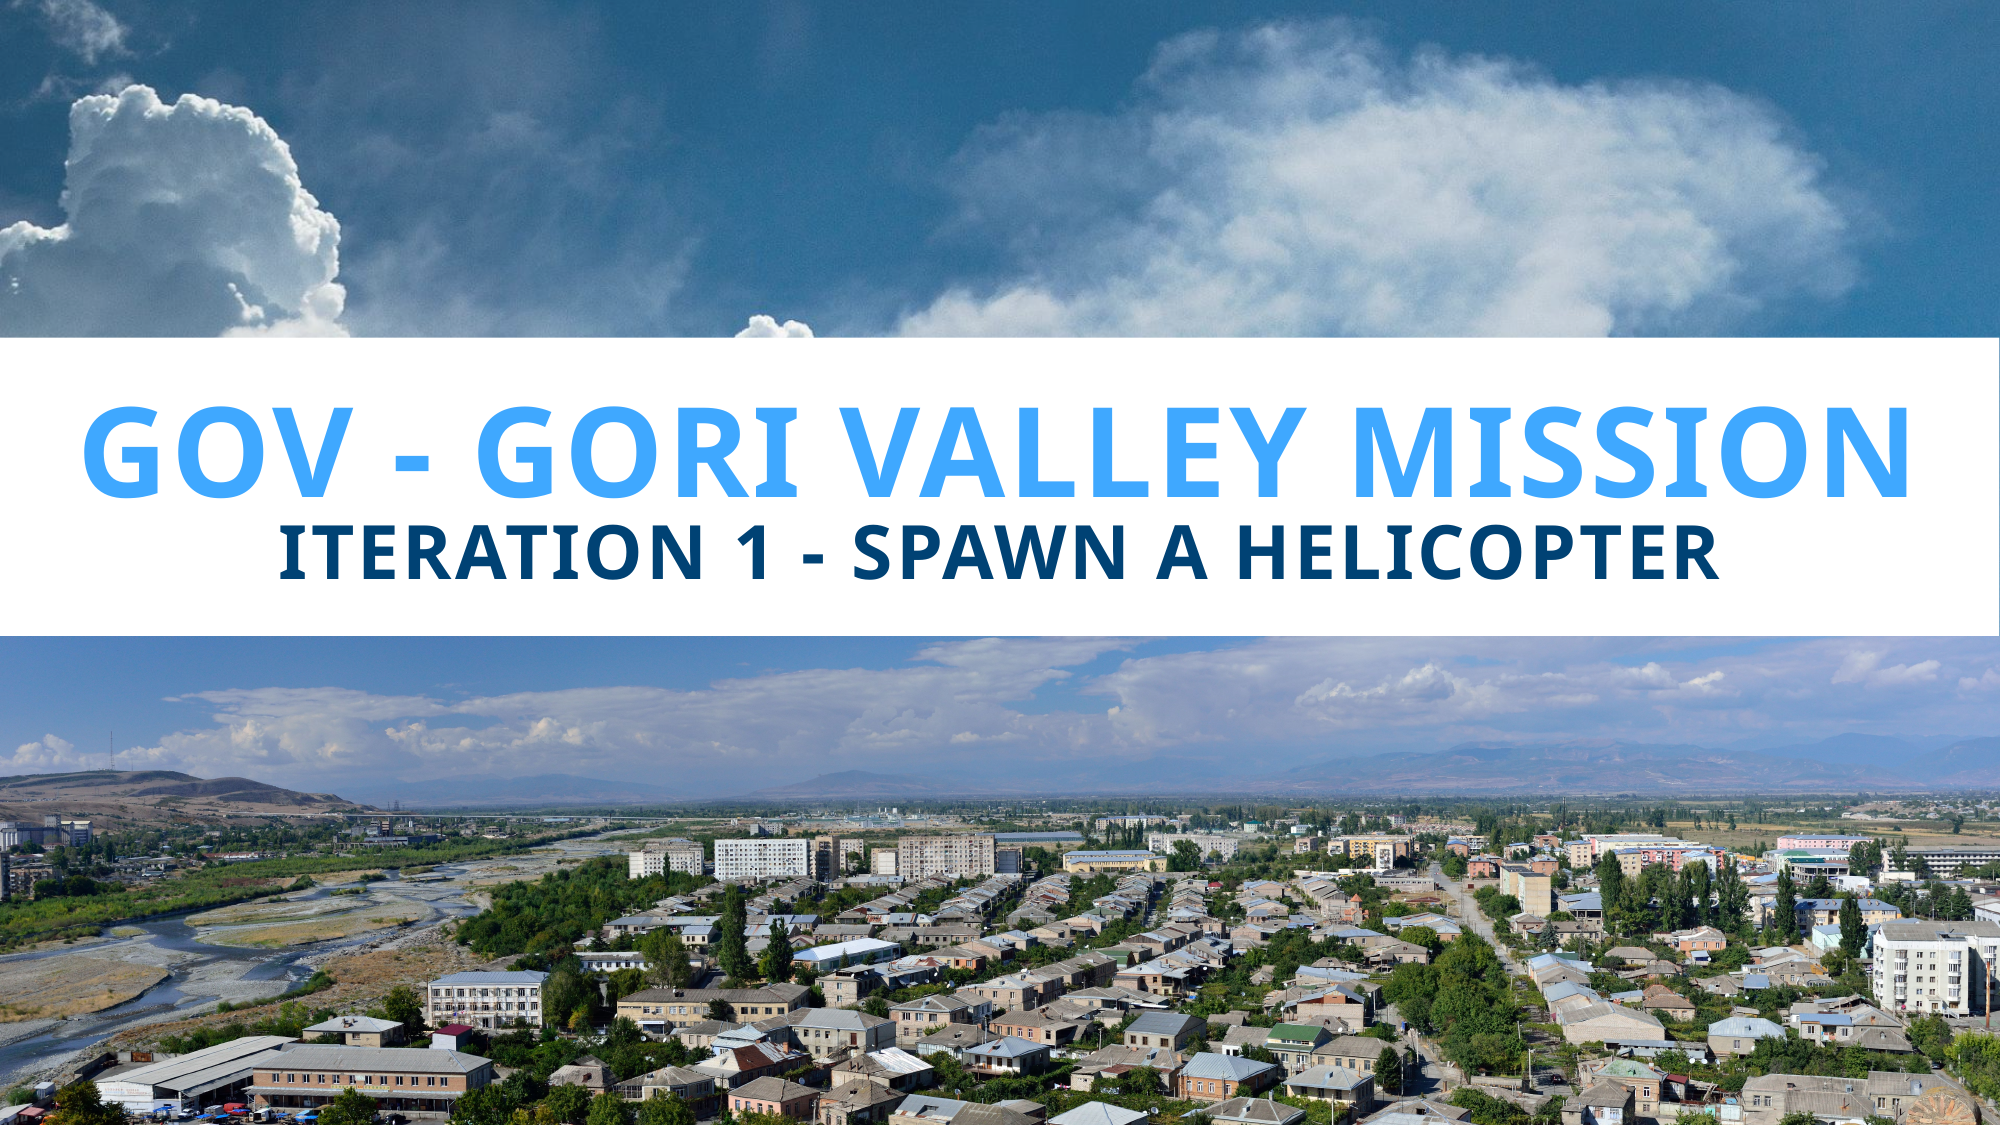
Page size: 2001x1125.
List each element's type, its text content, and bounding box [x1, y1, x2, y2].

picture [0, 636, 2000, 1125]
title GOV - gori valley mission iteration 1 - Spawn a helicopter [60, 355, 1942, 631]
